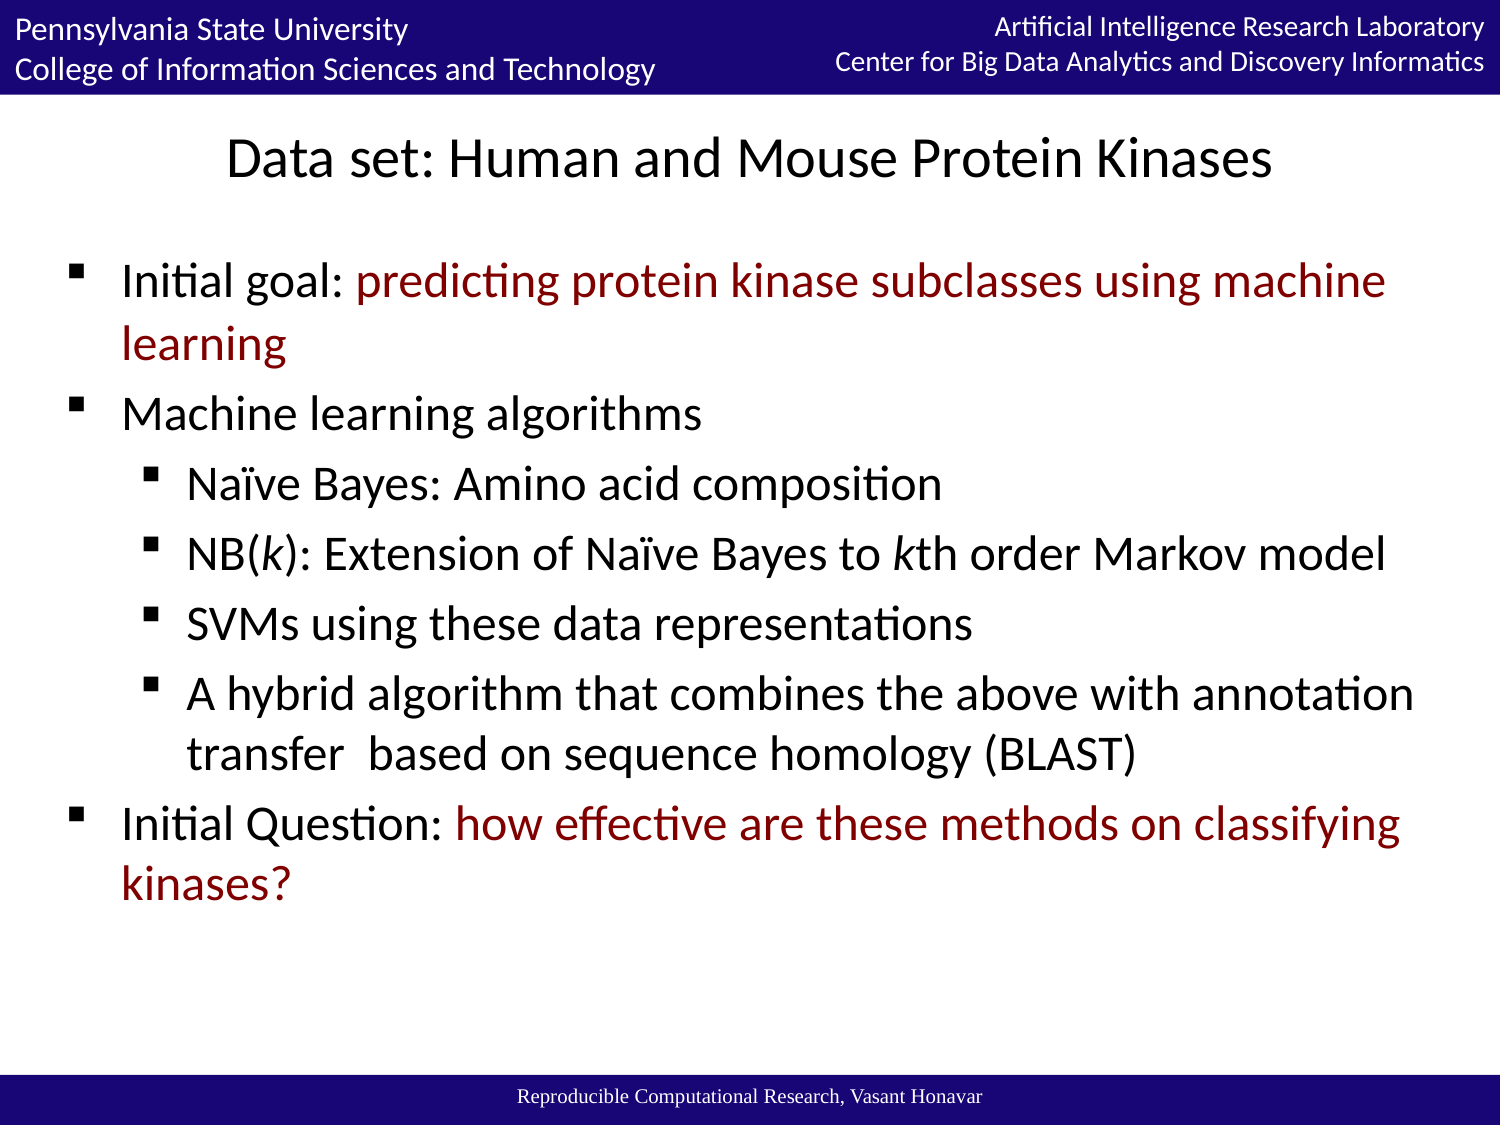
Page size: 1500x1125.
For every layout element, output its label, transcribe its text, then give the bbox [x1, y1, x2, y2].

title Data set: Human and Mouse Protein Kinases [0, 99, 1500, 208]
footer Reproducible Computational Research, Vasant Honavar [0, 1074, 1500, 1125]
list Initial goal: predicting protein kinase subclasses using machine learning Machine learning algorithms Naïve Bayes: Amino acid composition NB(k): Extension of Naïve Bayes to kth order Markov model SVMs using these data representations A hybrid algorithm that combines the above with annotation transfer based on sequence homology (BLAST) Initial Question: how effective are these methods on classifying kinases? [49, 237, 1463, 1051]
